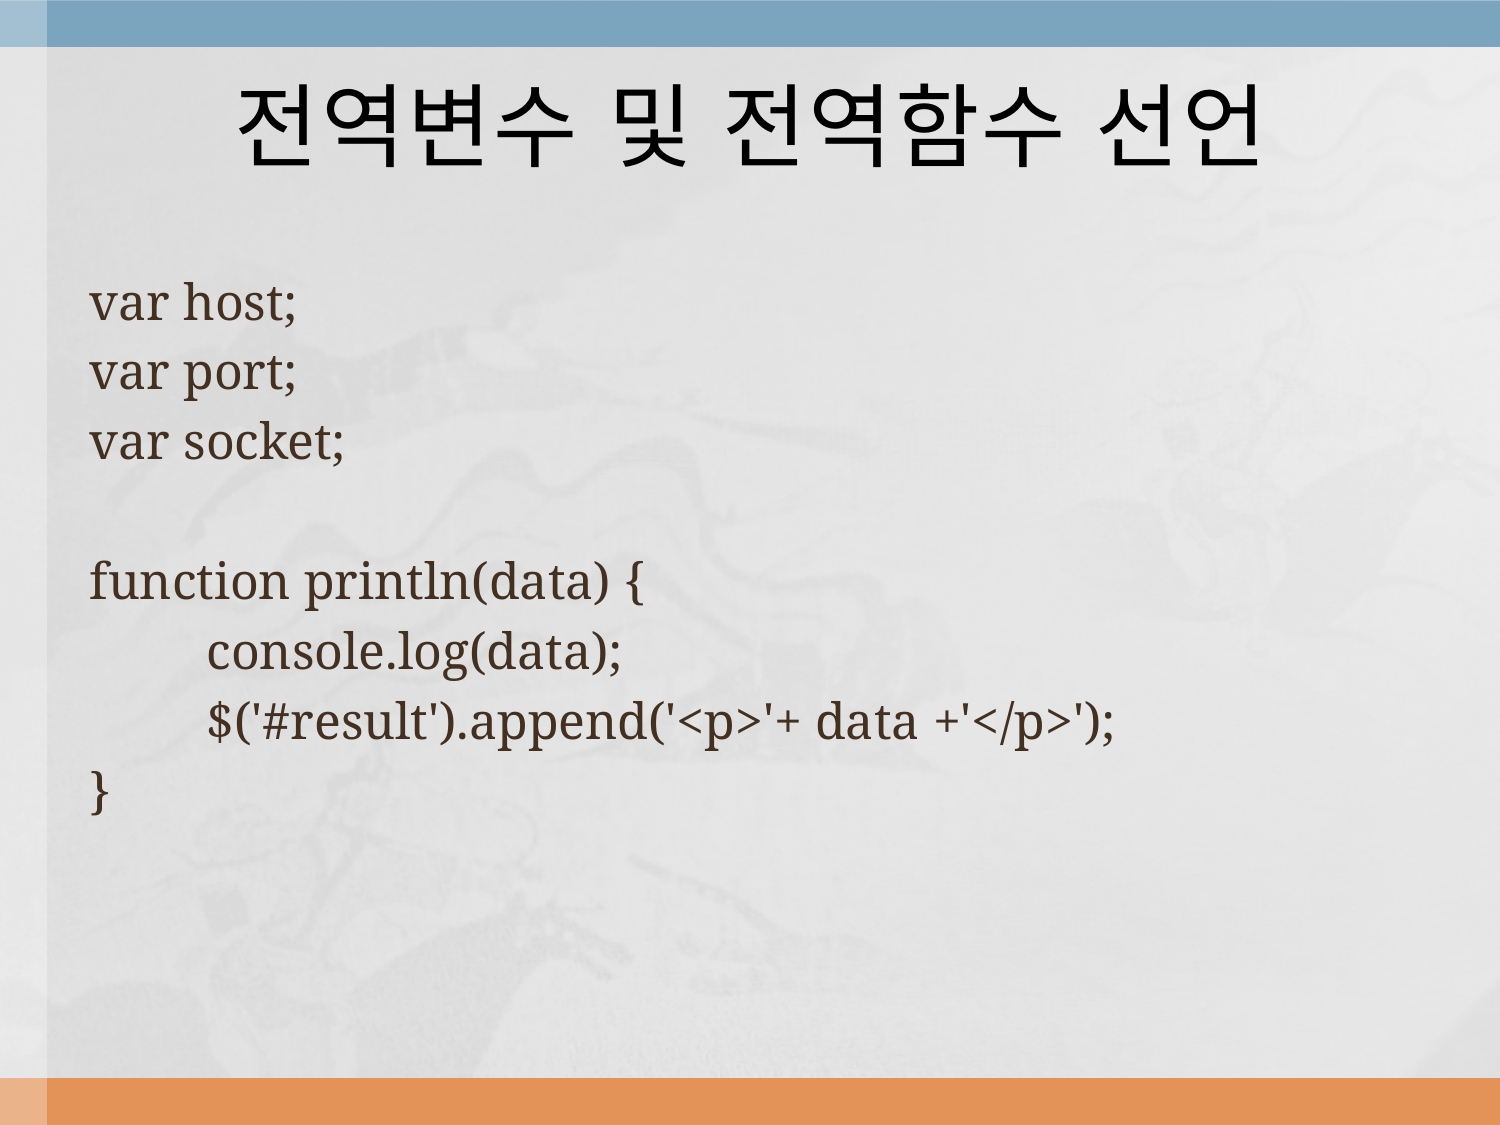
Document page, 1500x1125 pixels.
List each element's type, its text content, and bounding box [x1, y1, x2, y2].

title 전역변수 및 전역함수 선언 [49, 46, 1454, 202]
list var host; var port; var socket; function println(data) { console.log(data); $('#result').append('<p>'+ data +'</p>'); } [75, 262, 1425, 1005]
